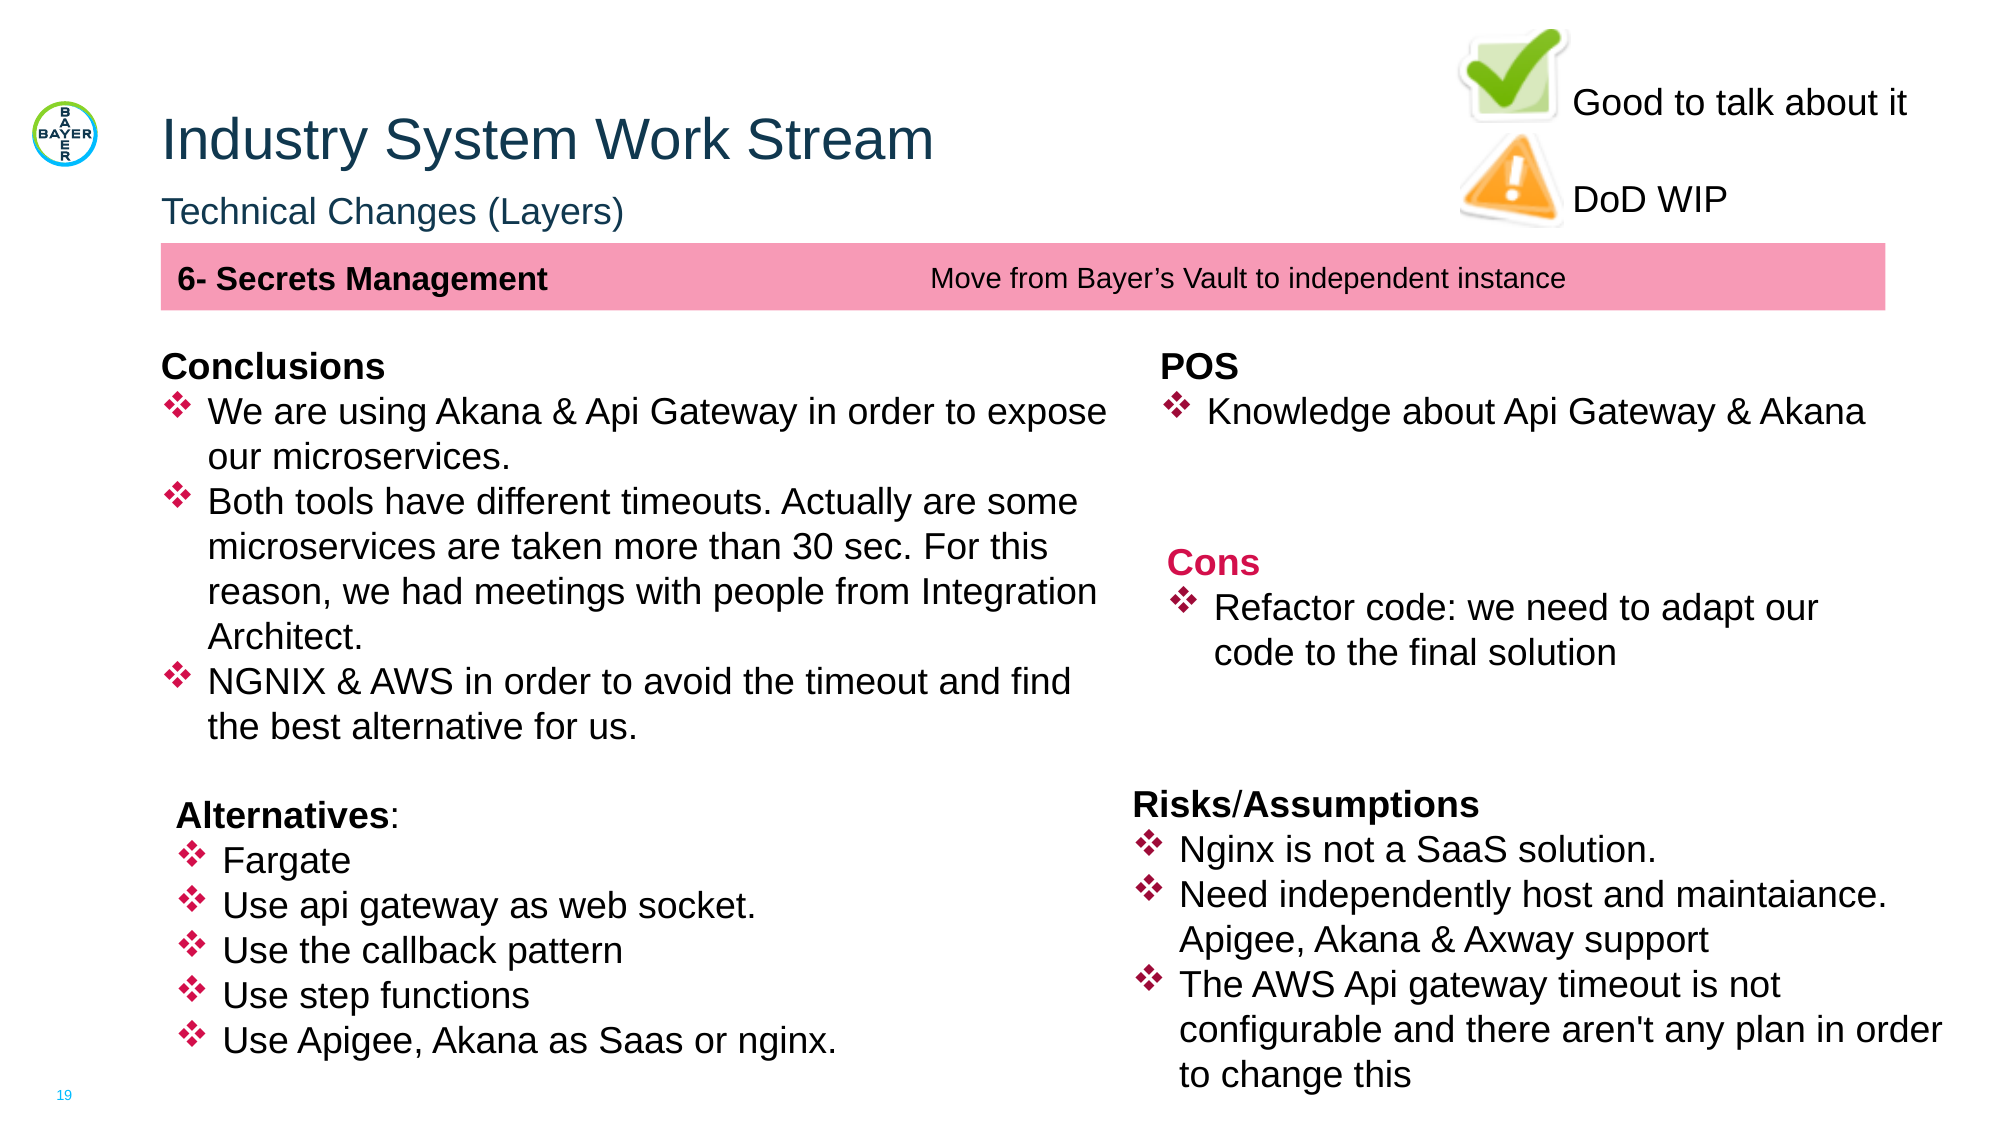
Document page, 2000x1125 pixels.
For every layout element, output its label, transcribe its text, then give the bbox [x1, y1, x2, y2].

text_box [382, 569, 533, 720]
text_box Move from Bayer’s Vault to independent instance [930, 259, 1568, 295]
text_box Good to talk about it [1575, 80, 1902, 121]
text_box POS Knowledge about Api Gateway & Akana [1159, 342, 1747, 496]
title Industry System Work Stream [161, 29, 1458, 172]
picture [1453, 28, 1571, 124]
picture [1460, 133, 1565, 228]
picture [64, 105, 82, 112]
text_box 6- Secrets Management [177, 257, 549, 298]
text_box DoD WIP [1572, 177, 1902, 217]
text_box [159, 241, 1887, 313]
title Industry System Work Stream [1565, 29, 1933, 172]
subtitle Technical Changes (Layers) [1568, 186, 1933, 229]
text_box Conclusions We are using Akana & Api Gateway in order to expose our microservices. Both tools have different timeouts. Actually are some microservices are taken more than 30 sec. For this reason, we had meetings with people from Integration Architect. NGNIX & AWS in order to avoid the timeout and find the best alternative for us. [160, 342, 1133, 778]
text_box Risks/Assumptions Nginx is not a SaaS solution. Need independently host and maintaiance. Apigee, Akana & Axway support The AWS Api gateway timeout is not configurable and there aren't any plan in order to change this [1132, 780, 1965, 1083]
slide_number 19 [32, 1085, 97, 1104]
subtitle Technical Changes (Layers) [161, 186, 1455, 229]
text_box Cons Refactor code: we need to adapt our code to the final solution [1166, 537, 1886, 691]
text_box Alternatives: Fargate Use api gateway as web socket. Use the callback pattern Use step functions Use Apigee, Akana as Saas or nginx. [160, 783, 1161, 1069]
